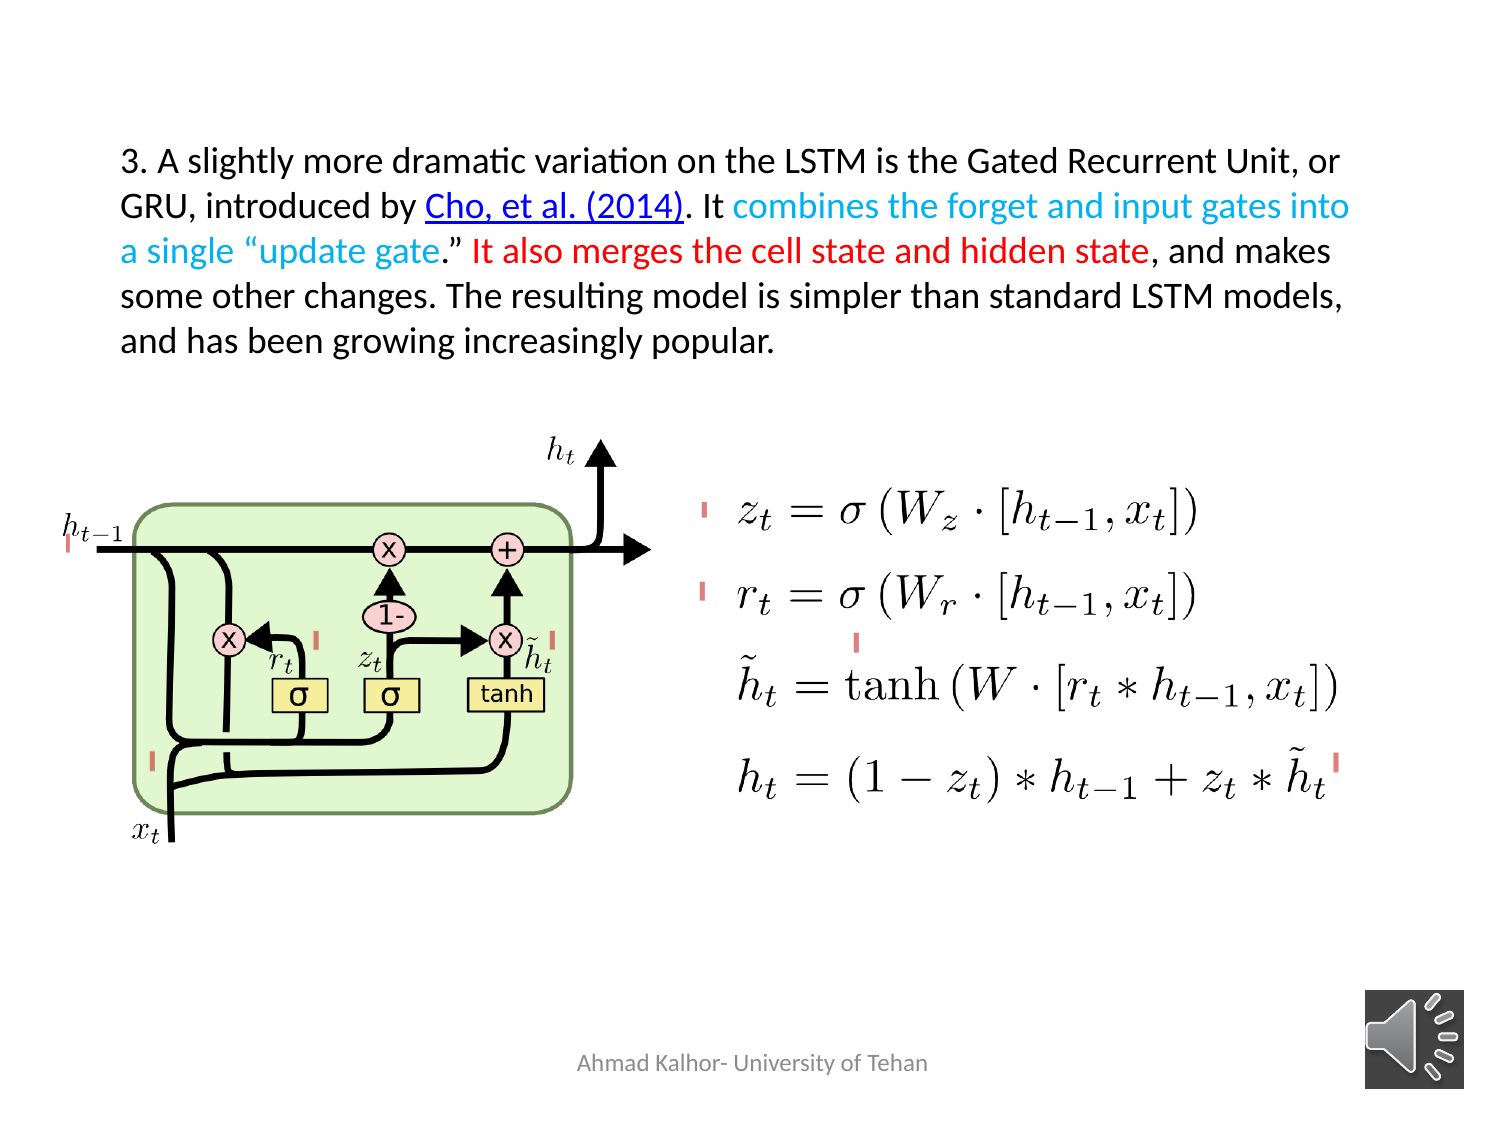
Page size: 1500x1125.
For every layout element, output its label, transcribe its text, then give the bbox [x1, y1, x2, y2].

picture [46, 433, 1419, 858]
picture [1364, 989, 1465, 1090]
slide_number 3 [1074, 1042, 1425, 1103]
footer Ahmad Kalhor- University of Tehan [515, 1031, 991, 1092]
text_box 3. A slightly more dramatic variation on the LSTM is the Gated Recurrent Unit, or GRU, introduced by Cho, et al. (2014). It combines the forget and input gates into a single “update gate.” It also merges the cell state and hidden state, and makes some other changes. The resulting model is simpler than standard LSTM models, and has been growing increasingly popular. [105, 128, 1372, 369]
